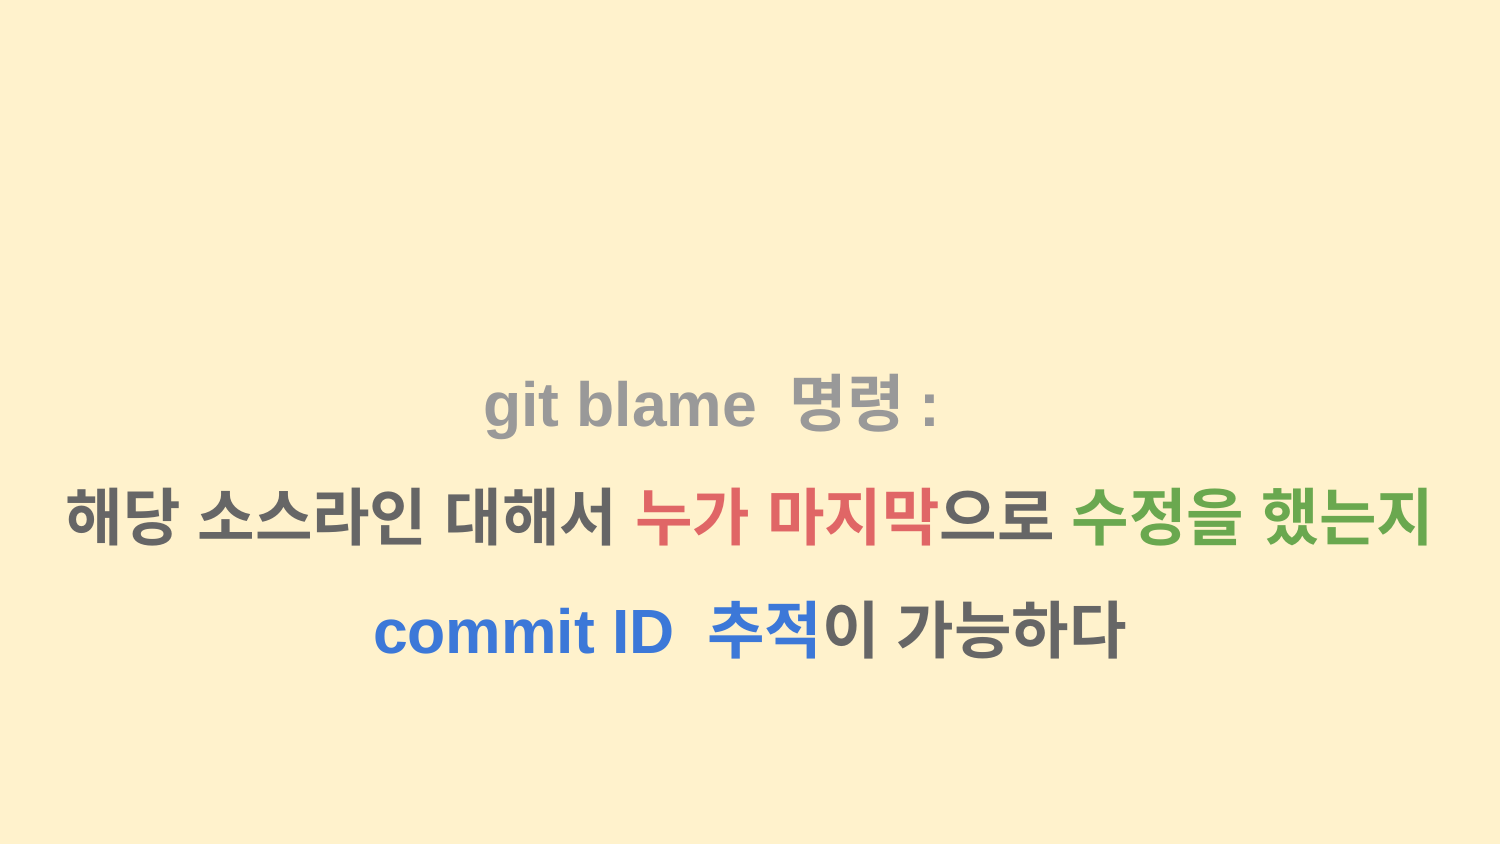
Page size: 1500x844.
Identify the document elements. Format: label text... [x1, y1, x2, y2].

text_box [218, 515, 1342, 583]
text_box 해당 소스라인 대해서 누가 마지막으로 수정을 했는지 commit ID 추적이 가능하다 [0, 425, 1500, 515]
text_box git blame 명령: [416, 311, 1130, 400]
